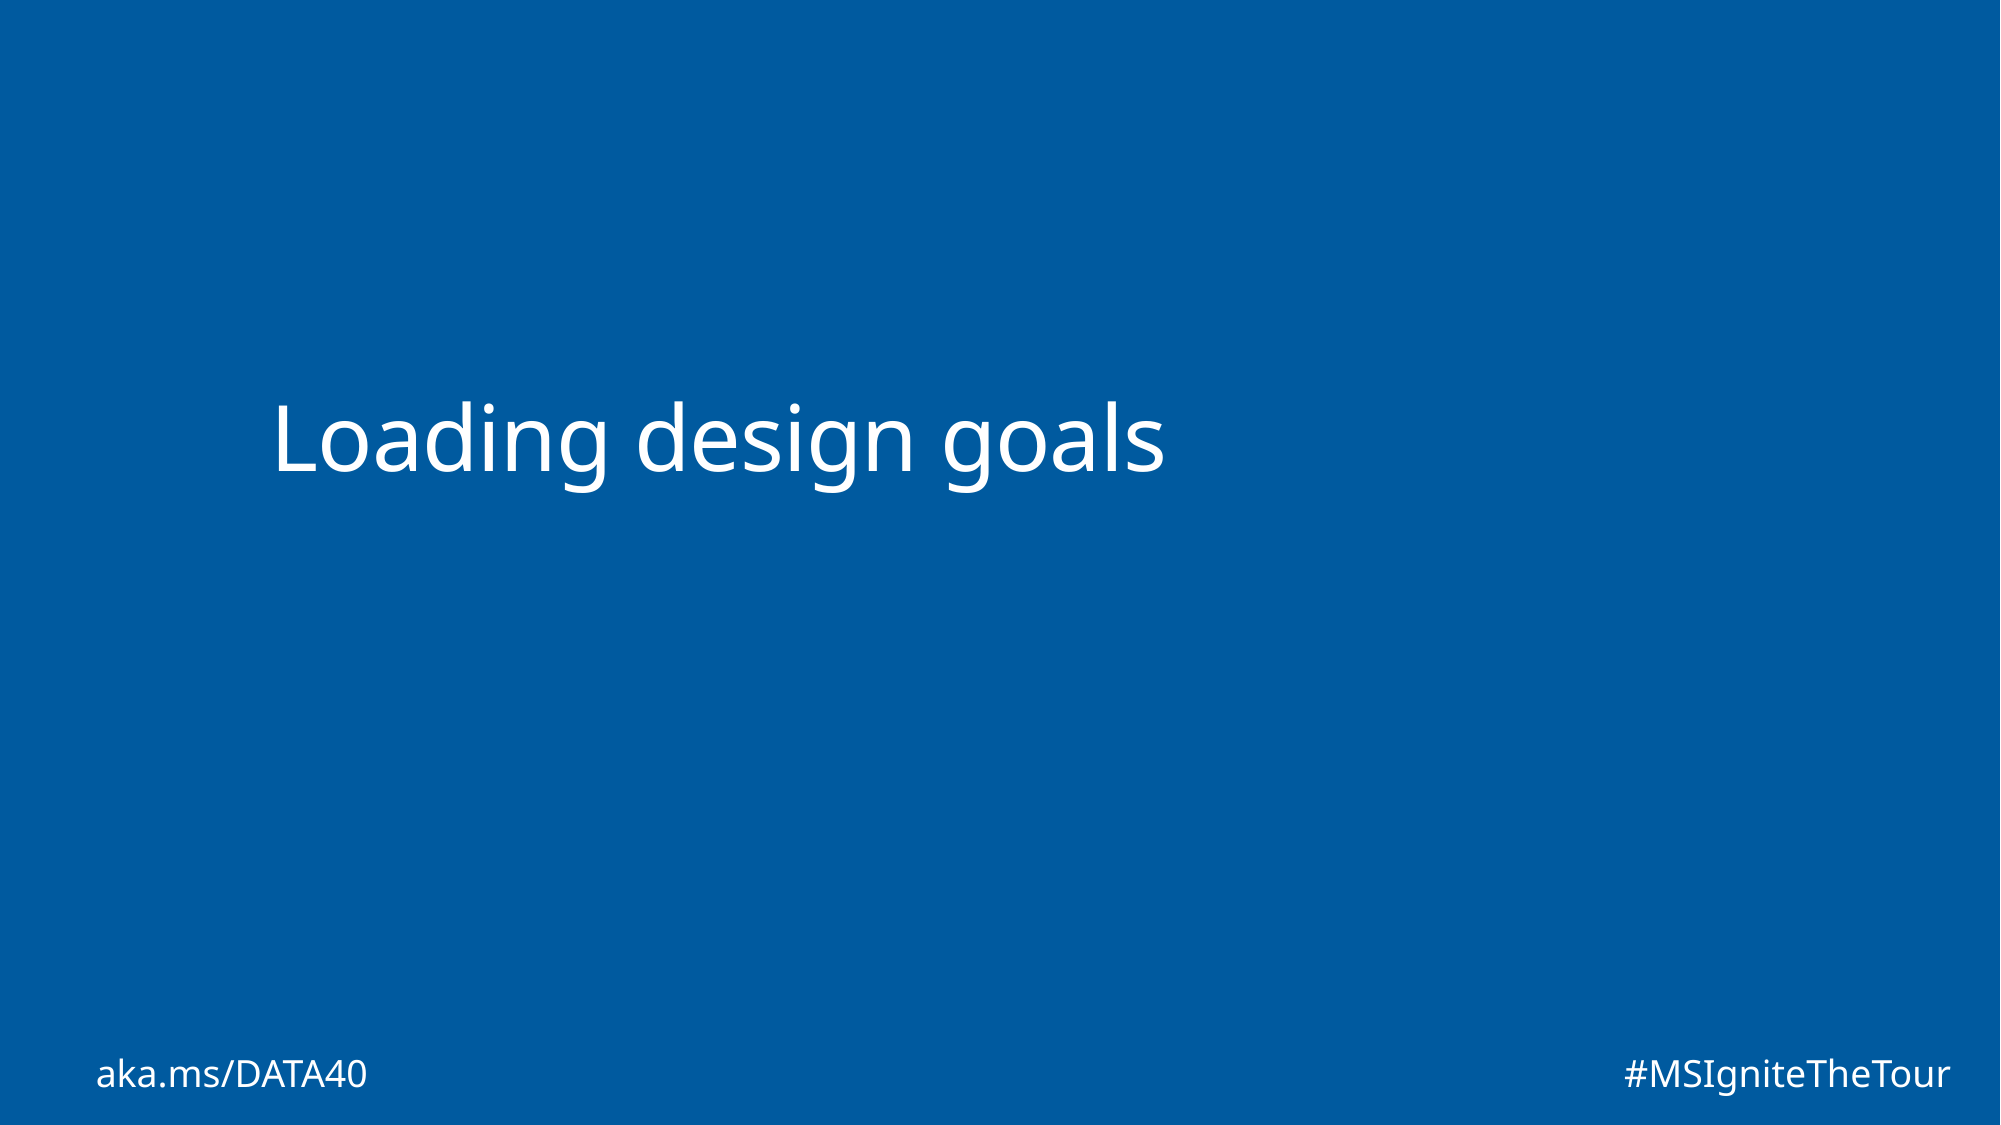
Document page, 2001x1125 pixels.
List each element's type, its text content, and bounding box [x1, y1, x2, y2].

title Loading design goals [270, 378, 1771, 490]
